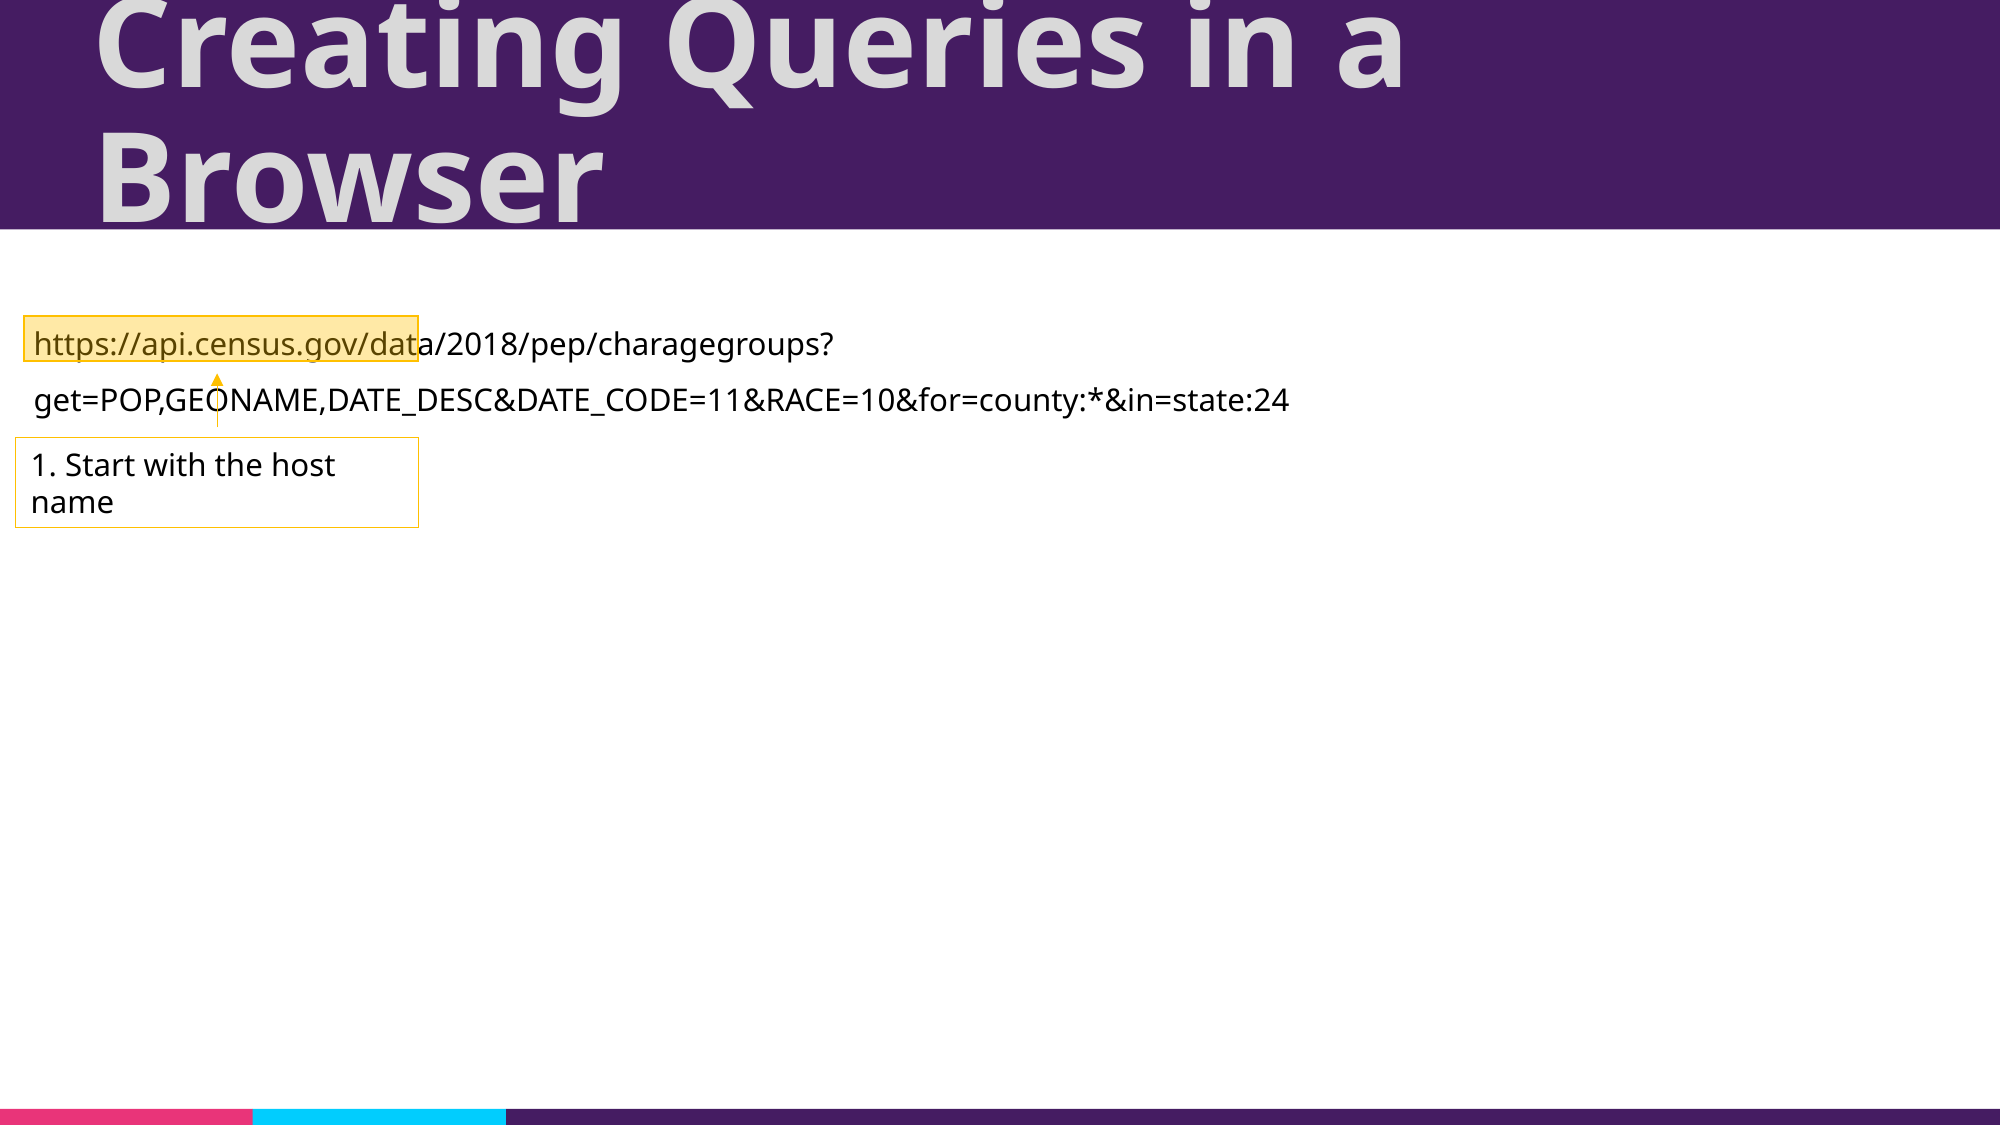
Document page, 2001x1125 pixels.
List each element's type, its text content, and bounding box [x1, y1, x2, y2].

title Creating Queries in a Browser [77, 31, 1803, 198]
text_box https://api.census.gov/data/2018/pep/charagegroups?get=POP,GEONAME,DATE_DESC&DATE_CODE=11&RACE=10&for=county:*&in=state:24 [18, 298, 2000, 426]
text_box 1. Start with the host name [15, 437, 419, 528]
text_box [23, 315, 419, 362]
